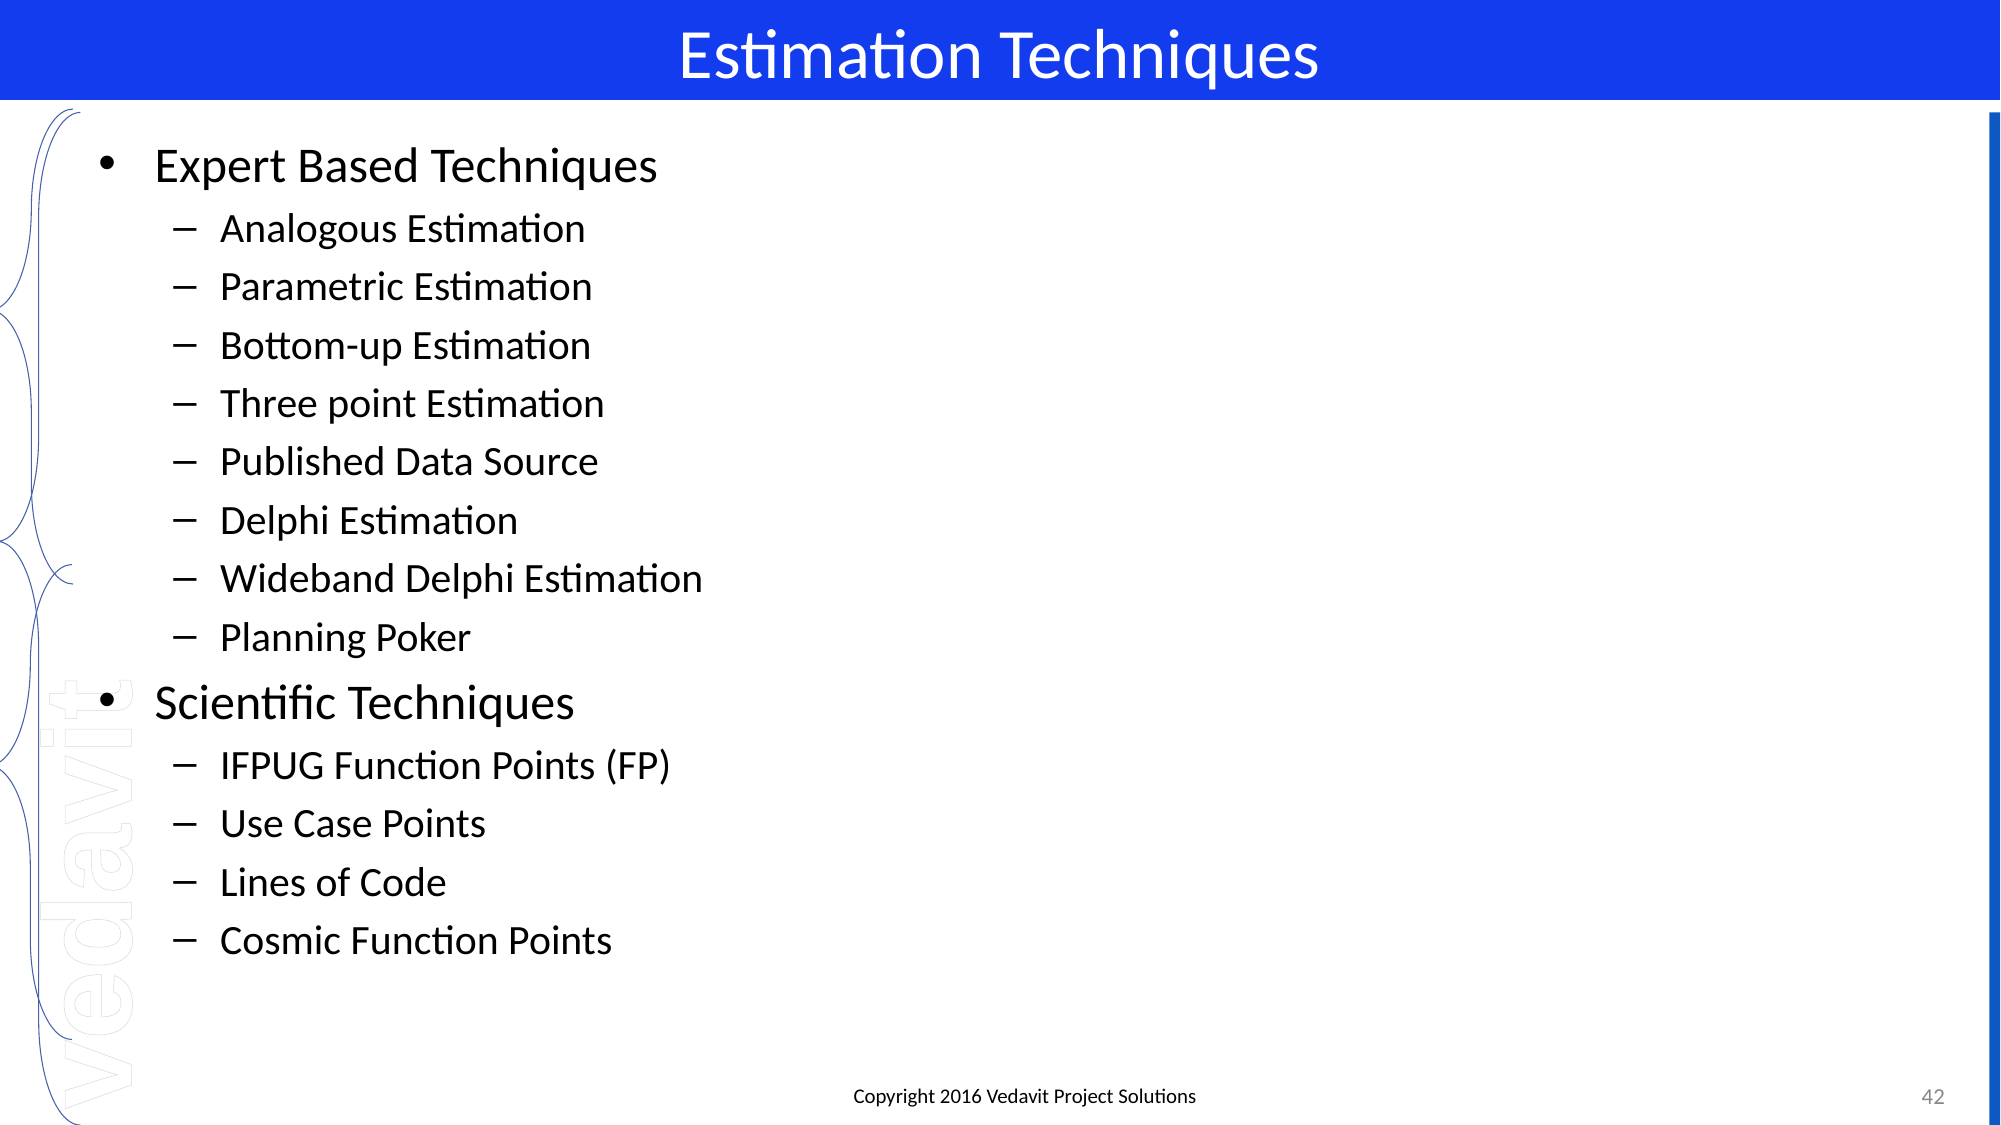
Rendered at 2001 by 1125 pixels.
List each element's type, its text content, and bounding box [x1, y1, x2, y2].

list Expert Based Techniques Analogous Estimation Parametric Estimation Bottom-up Estimation Three point Estimation Published Data Source Delphi Estimation Wideband Delphi Estimation Planning Poker Scientific Techniques IFPUG Function Points (FP) Use Case Points Lines of Code Cosmic Function Points [83, 125, 1884, 975]
title Estimation Techniques [0, 0, 2000, 100]
slide_number 42 [1866, 1065, 2000, 1125]
